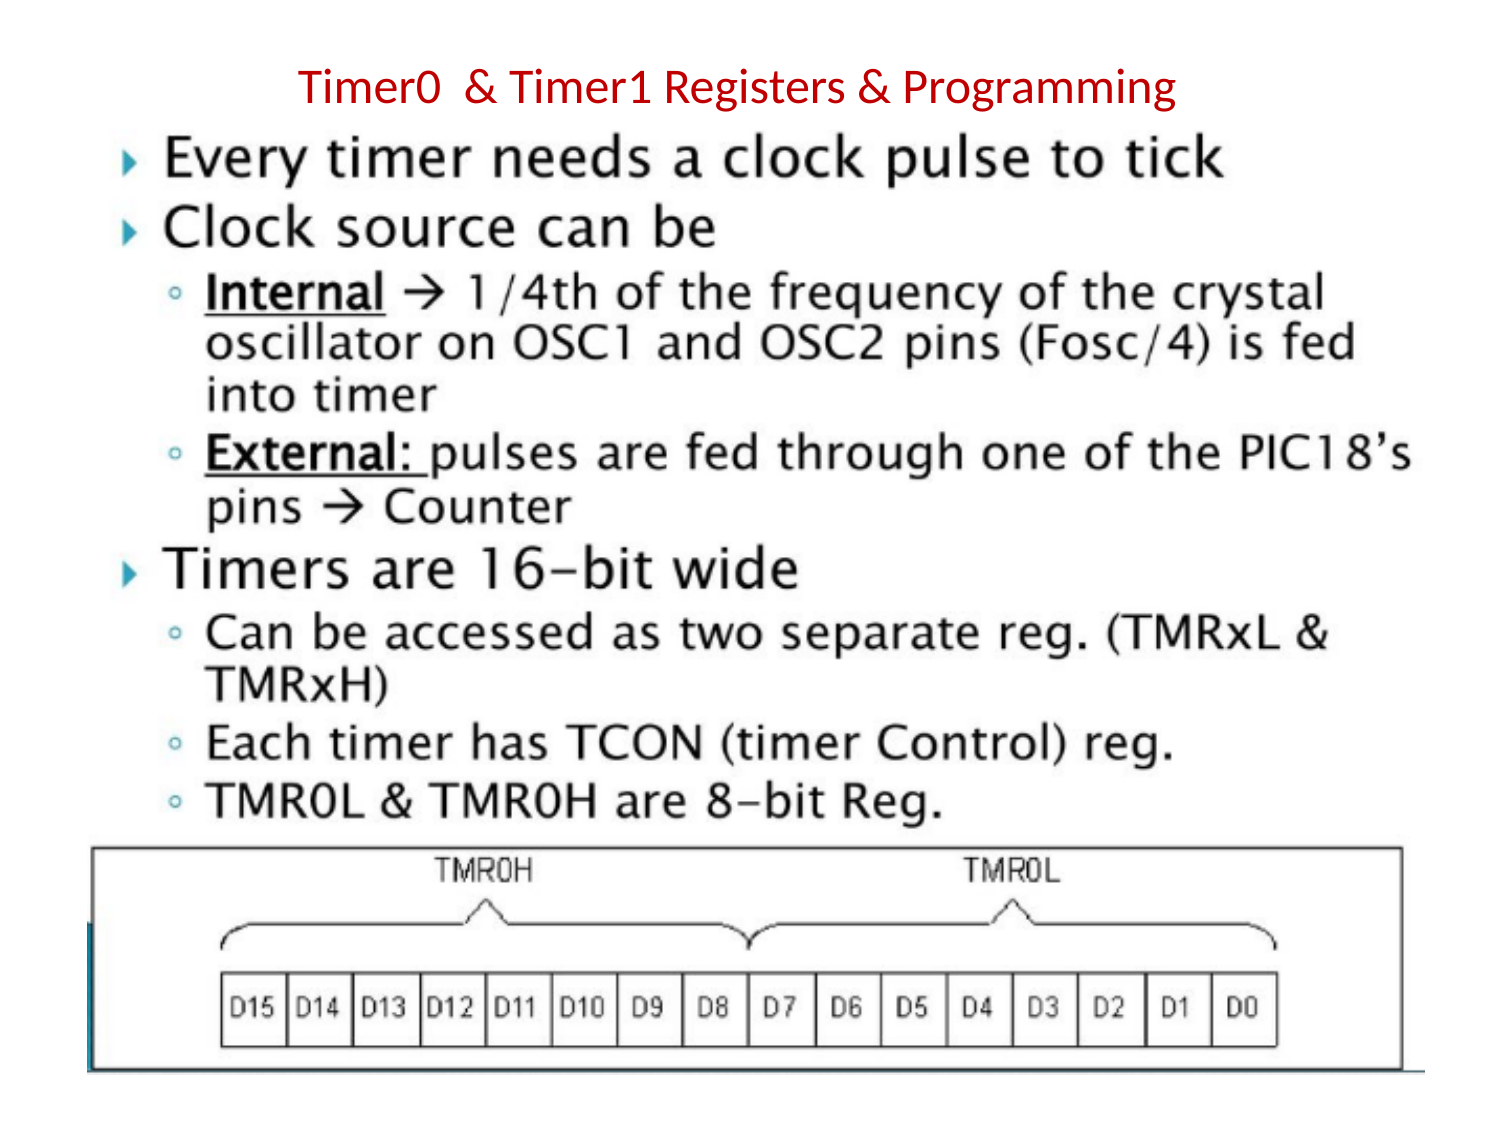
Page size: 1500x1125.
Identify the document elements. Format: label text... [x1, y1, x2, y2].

picture [87, 124, 1426, 1076]
title Timer0 & Timer1 Registers & Programming [62, 24, 1413, 143]
